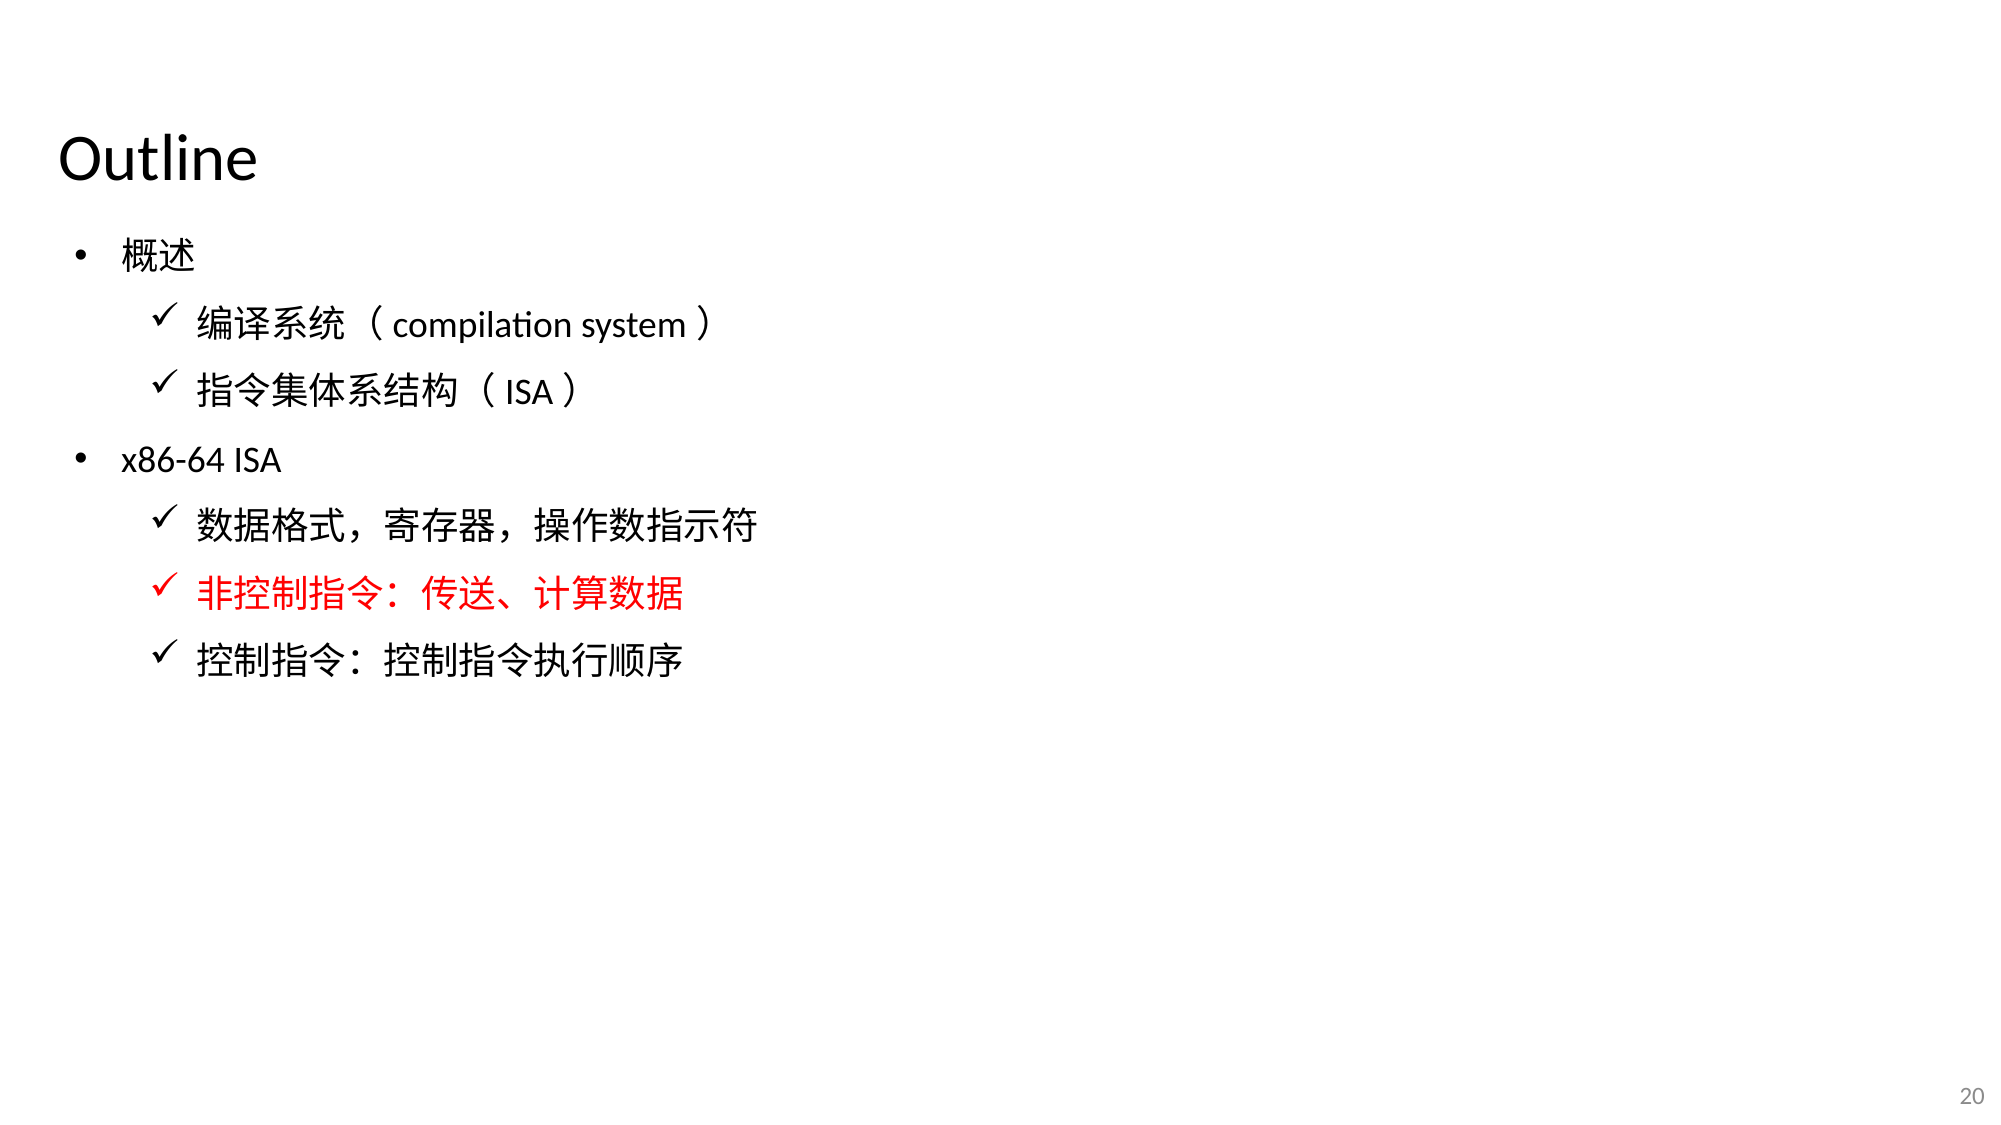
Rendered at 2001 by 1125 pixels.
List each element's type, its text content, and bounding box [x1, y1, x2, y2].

text_box 概述 编译系统（compilation system） 指令集体系结构（ISA） x86-64 ISA 数据格式，寄存器，操作数指示符 非控制指令：传送、计算数据 控制指令：控制指令执行顺序 [59, 202, 774, 690]
text_box Outline [44, 106, 788, 201]
slide_number 20 [1550, 1065, 2000, 1125]
